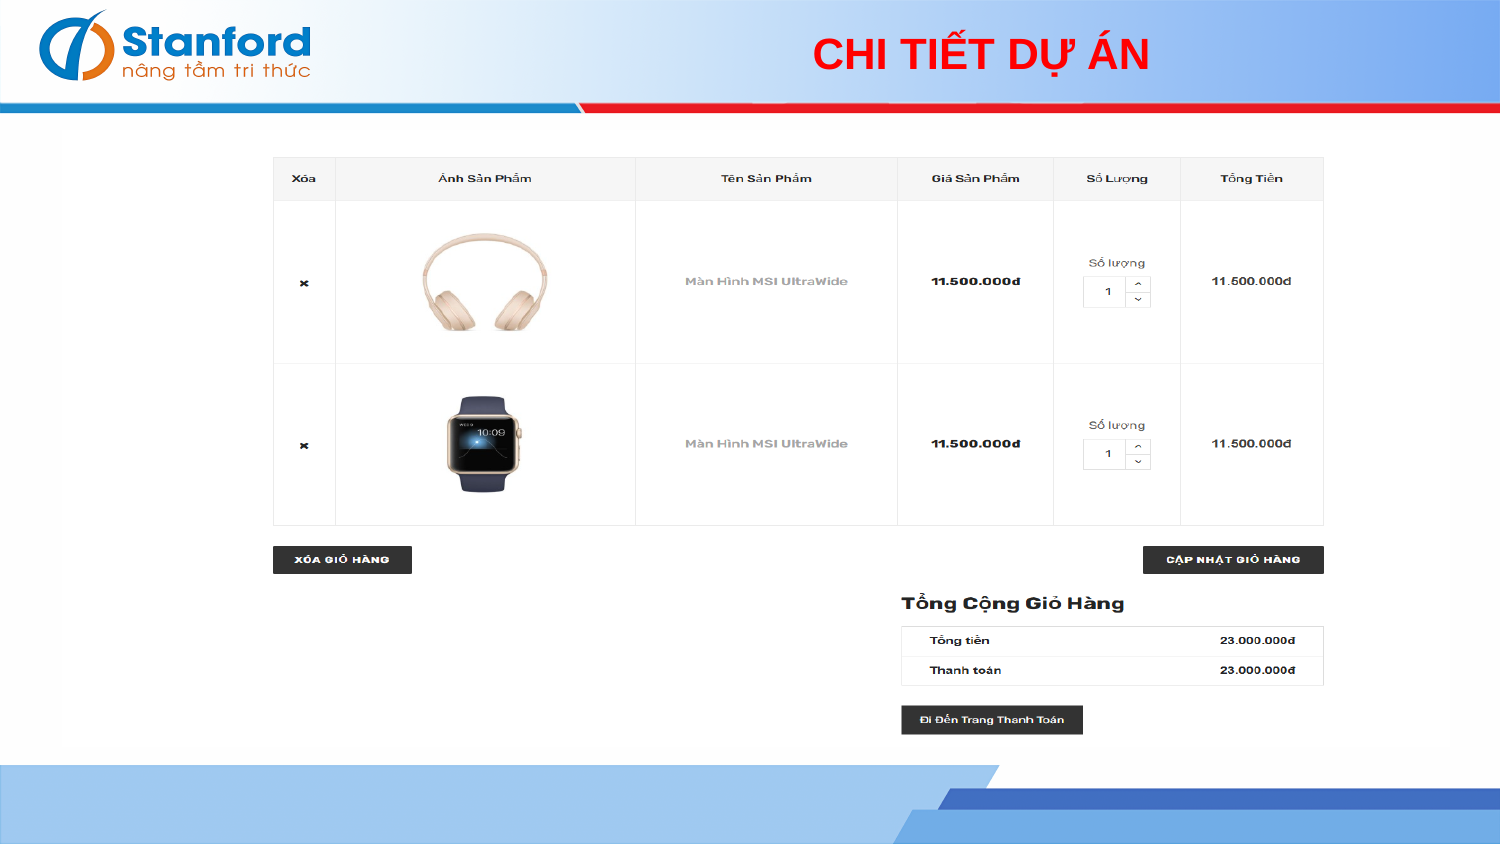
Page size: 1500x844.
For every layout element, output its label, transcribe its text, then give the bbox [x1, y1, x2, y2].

text_box CHI TIẾT DỰ ÁN [799, 16, 1500, 89]
picture [0, 0, 1500, 844]
